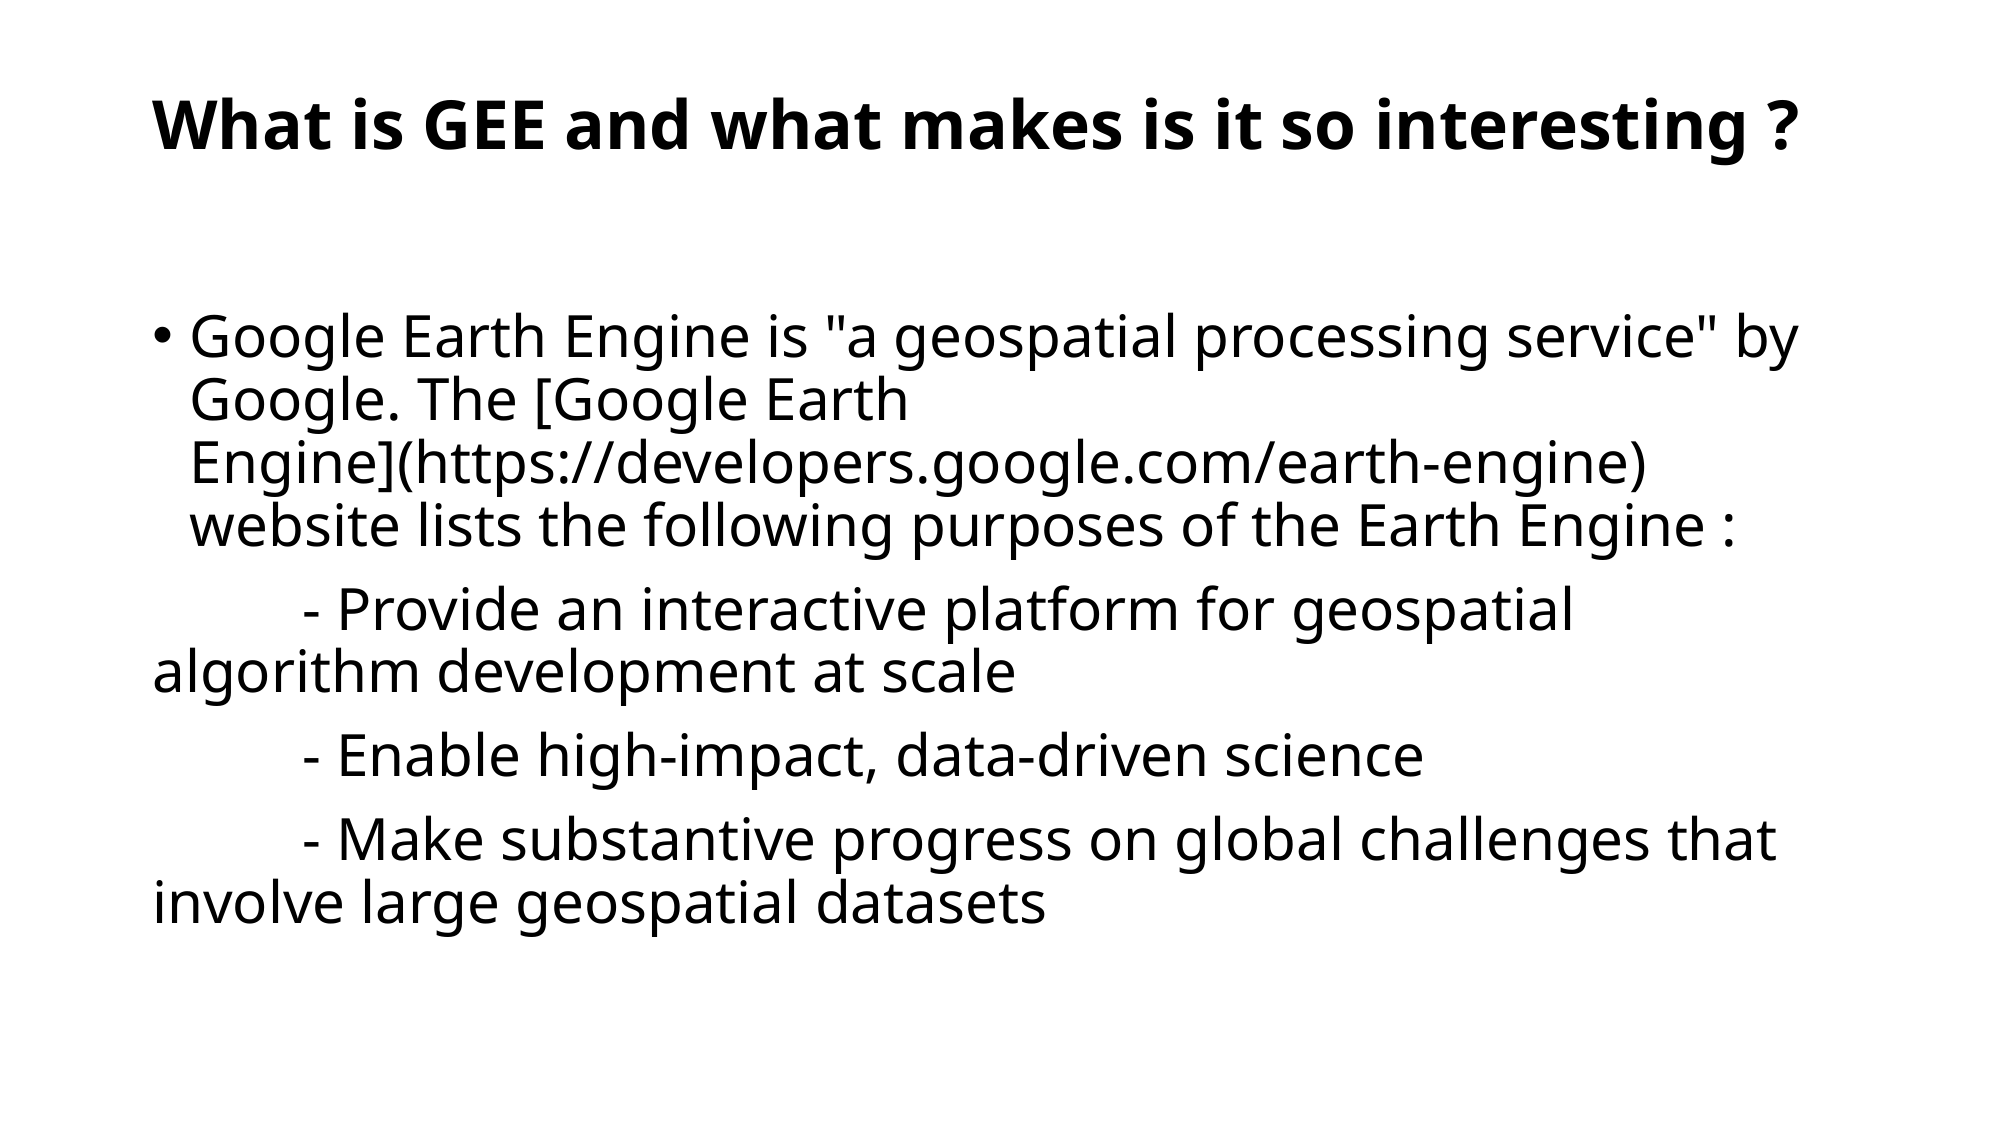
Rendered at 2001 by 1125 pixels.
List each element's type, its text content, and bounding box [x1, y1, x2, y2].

title What is GEE and what makes is it so interesting ? [137, 59, 1863, 278]
list Google Earth Engine is "a geospatial processing service" by Google. The [Google Earth Engine](https://developers.google.com/earth-engine) website lists the following purposes of the Earth Engine : - Provide an interactive platform for geospatial algorithm development at scale - Enable high-impact, data-driven science - Make substantive progress on global challenges that involve large geospatial datasets [137, 299, 1863, 1014]
